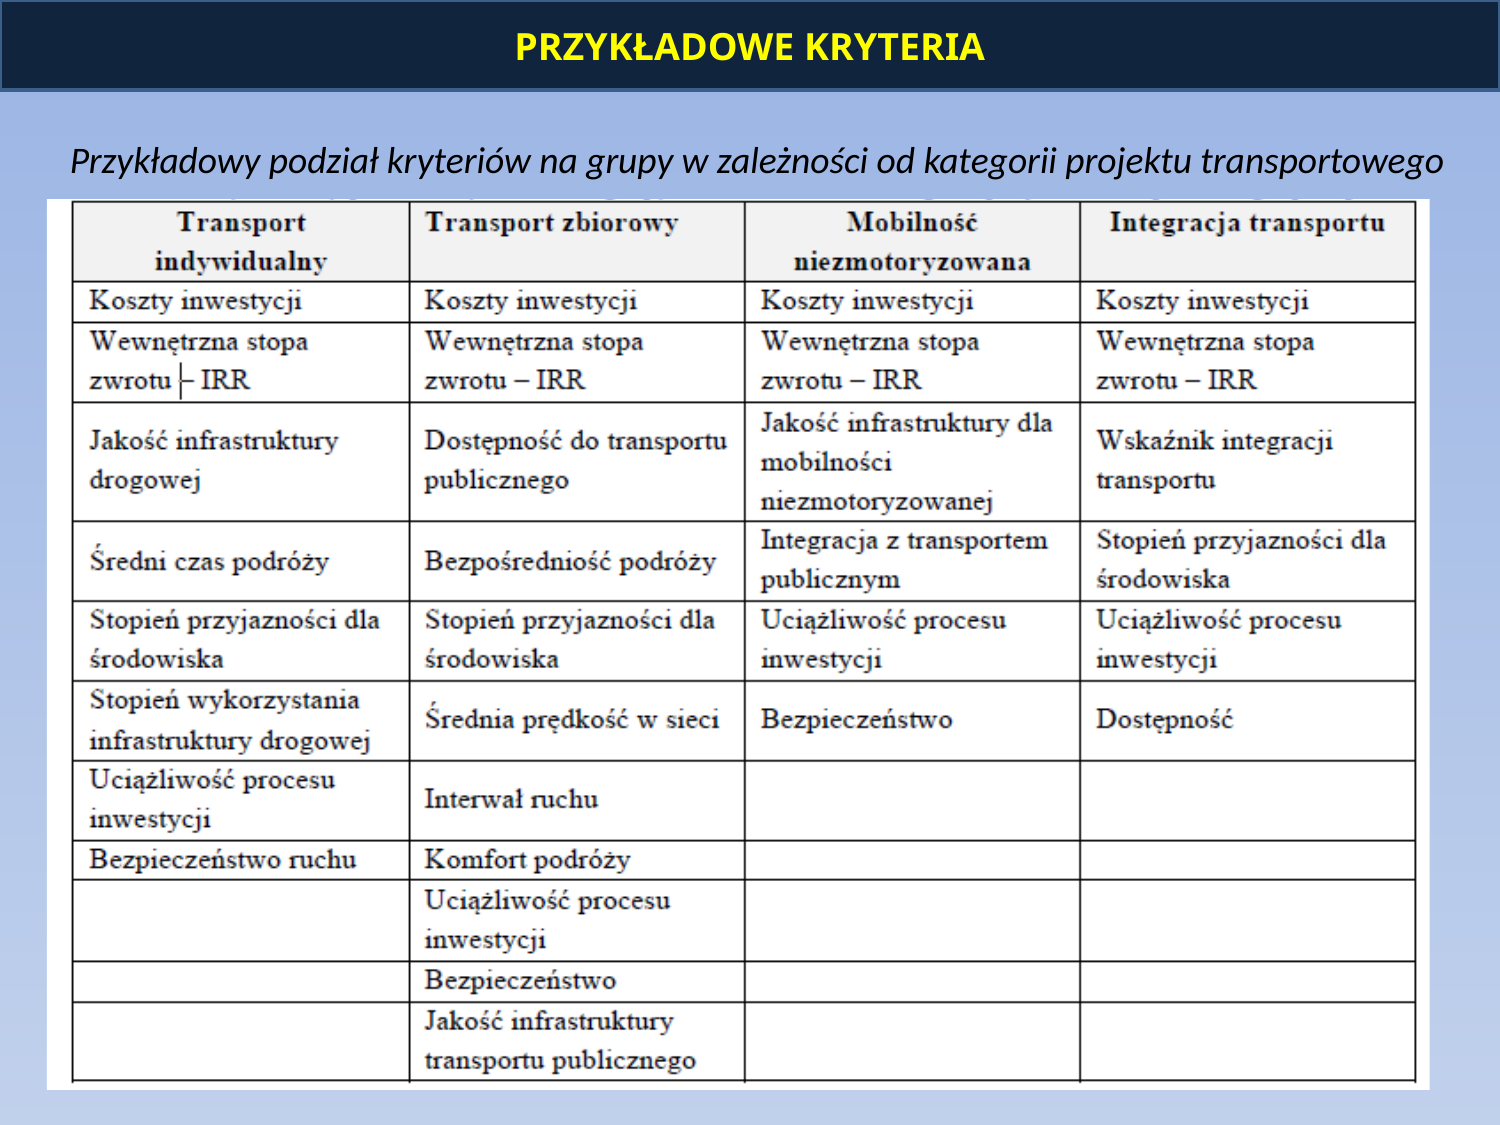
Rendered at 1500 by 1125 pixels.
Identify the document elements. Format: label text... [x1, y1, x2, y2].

text_box PRZYKŁADOWE KRYTERIA [0, 0, 1500, 92]
picture [46, 198, 1430, 1091]
text_box Przykładowy podział kryteriów na grupy w zależności od kategorii projektu transportowego [55, 128, 1461, 189]
